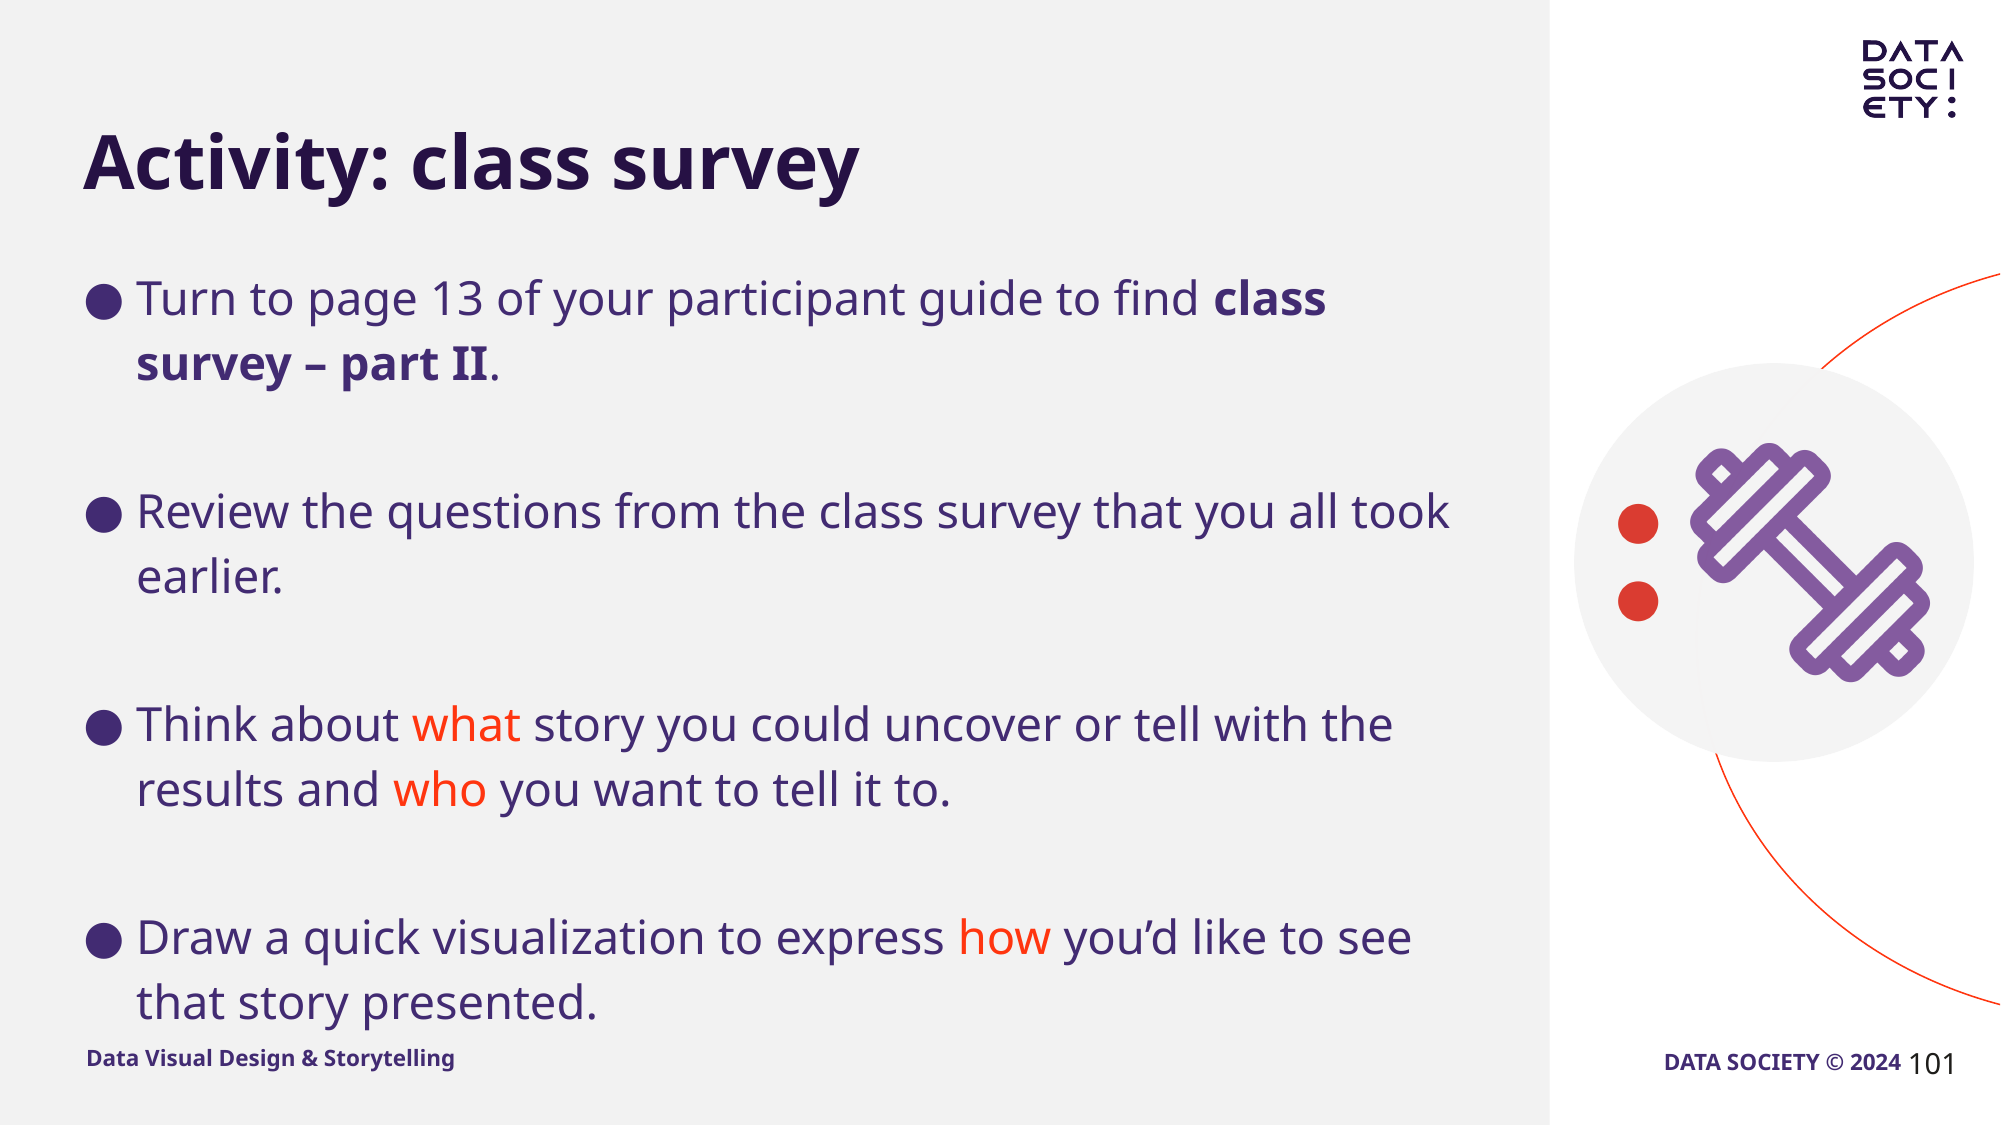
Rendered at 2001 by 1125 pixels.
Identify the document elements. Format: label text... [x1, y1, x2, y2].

title Activity: class survey [68, 86, 1932, 212]
slide_number 101 [1853, 1033, 1974, 1097]
list Turn to page 13 of your participant guide to find class survey – part II. Review the questions from the class survey that you all took earlier. Think about what story you could uncover or tell with the results and who you want to tell it to. Draw a quick visualization to express how you’d like to see that story presented. [68, 252, 1482, 1040]
picture [1574, 363, 1974, 762]
picture [1863, 40, 1964, 118]
